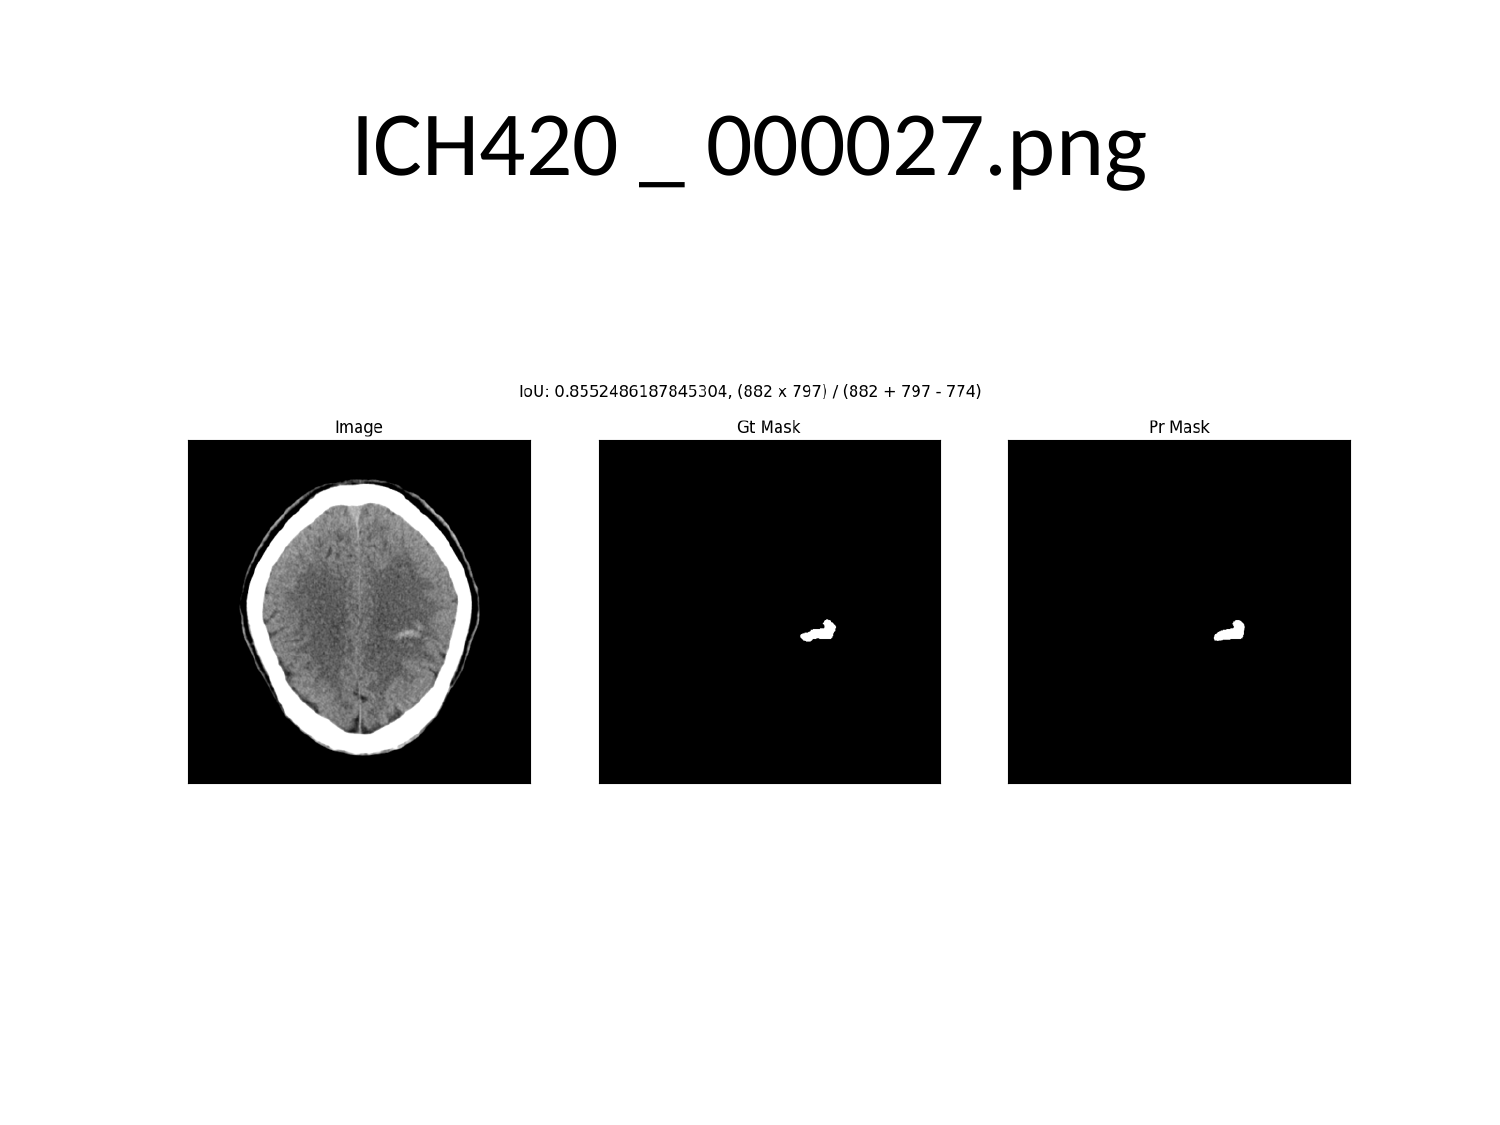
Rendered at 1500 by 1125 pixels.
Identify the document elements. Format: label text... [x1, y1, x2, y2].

picture [0, 374, 1500, 844]
title ICH420 _ 000027.png [75, 45, 1425, 233]
